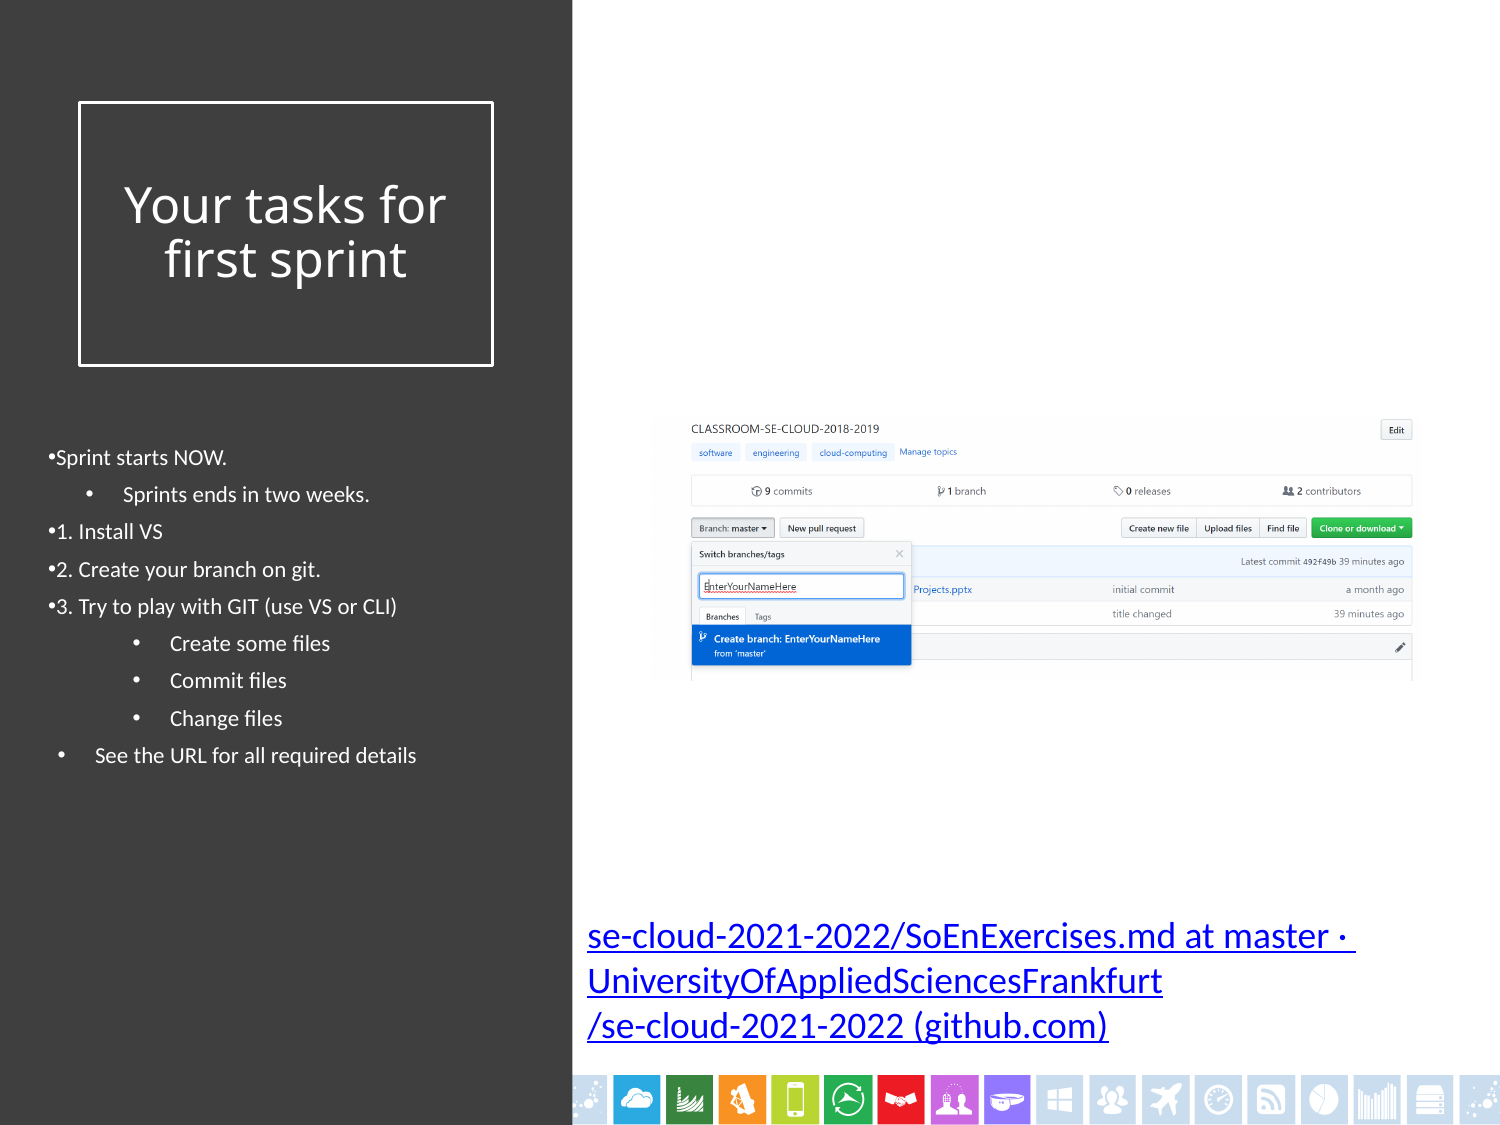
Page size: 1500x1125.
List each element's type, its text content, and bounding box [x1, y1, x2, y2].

picture [573, 1075, 1500, 1125]
text_box se-cloud-2021-2022/SoEnExercises.md at master · UniversityOfAppliedSciencesFrankfurt/se-cloud-2021-2022 (github.com) [572, 903, 1500, 1054]
text_box [0, 0, 573, 1125]
picture [651, 417, 1421, 682]
text_box Sprint starts NOW. Sprints ends in two weeks. 1. Install VS 2. Create your branch on git. 3. Try to play with GIT (use VS or CLI) Create some files Commit files Change files See the URL for all required details [40, 438, 500, 999]
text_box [78, 101, 494, 367]
